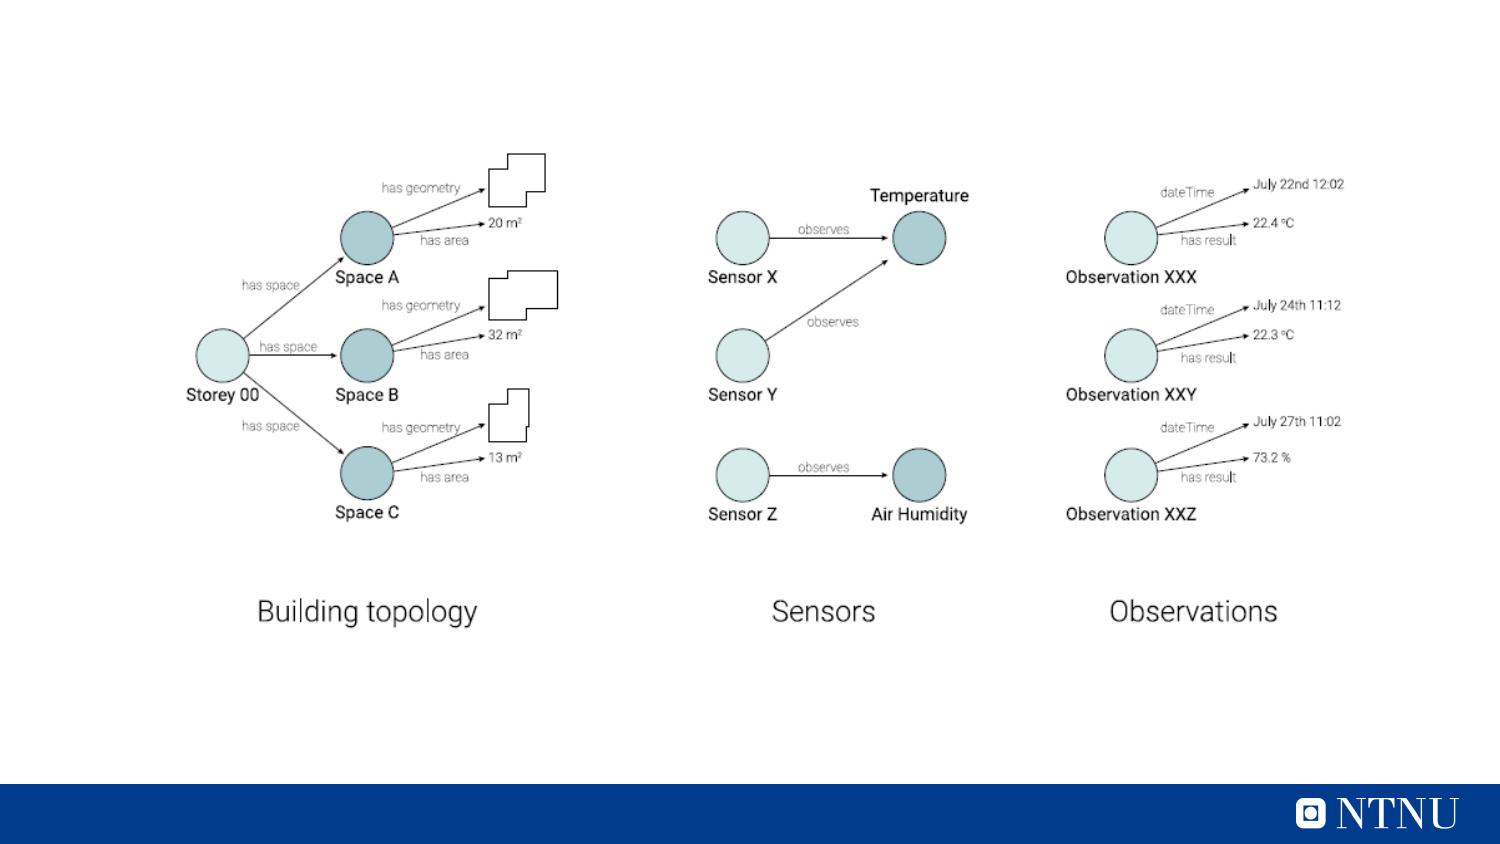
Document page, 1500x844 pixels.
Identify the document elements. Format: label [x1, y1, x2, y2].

picture [0, 784, 1500, 844]
picture [108, 114, 1402, 710]
